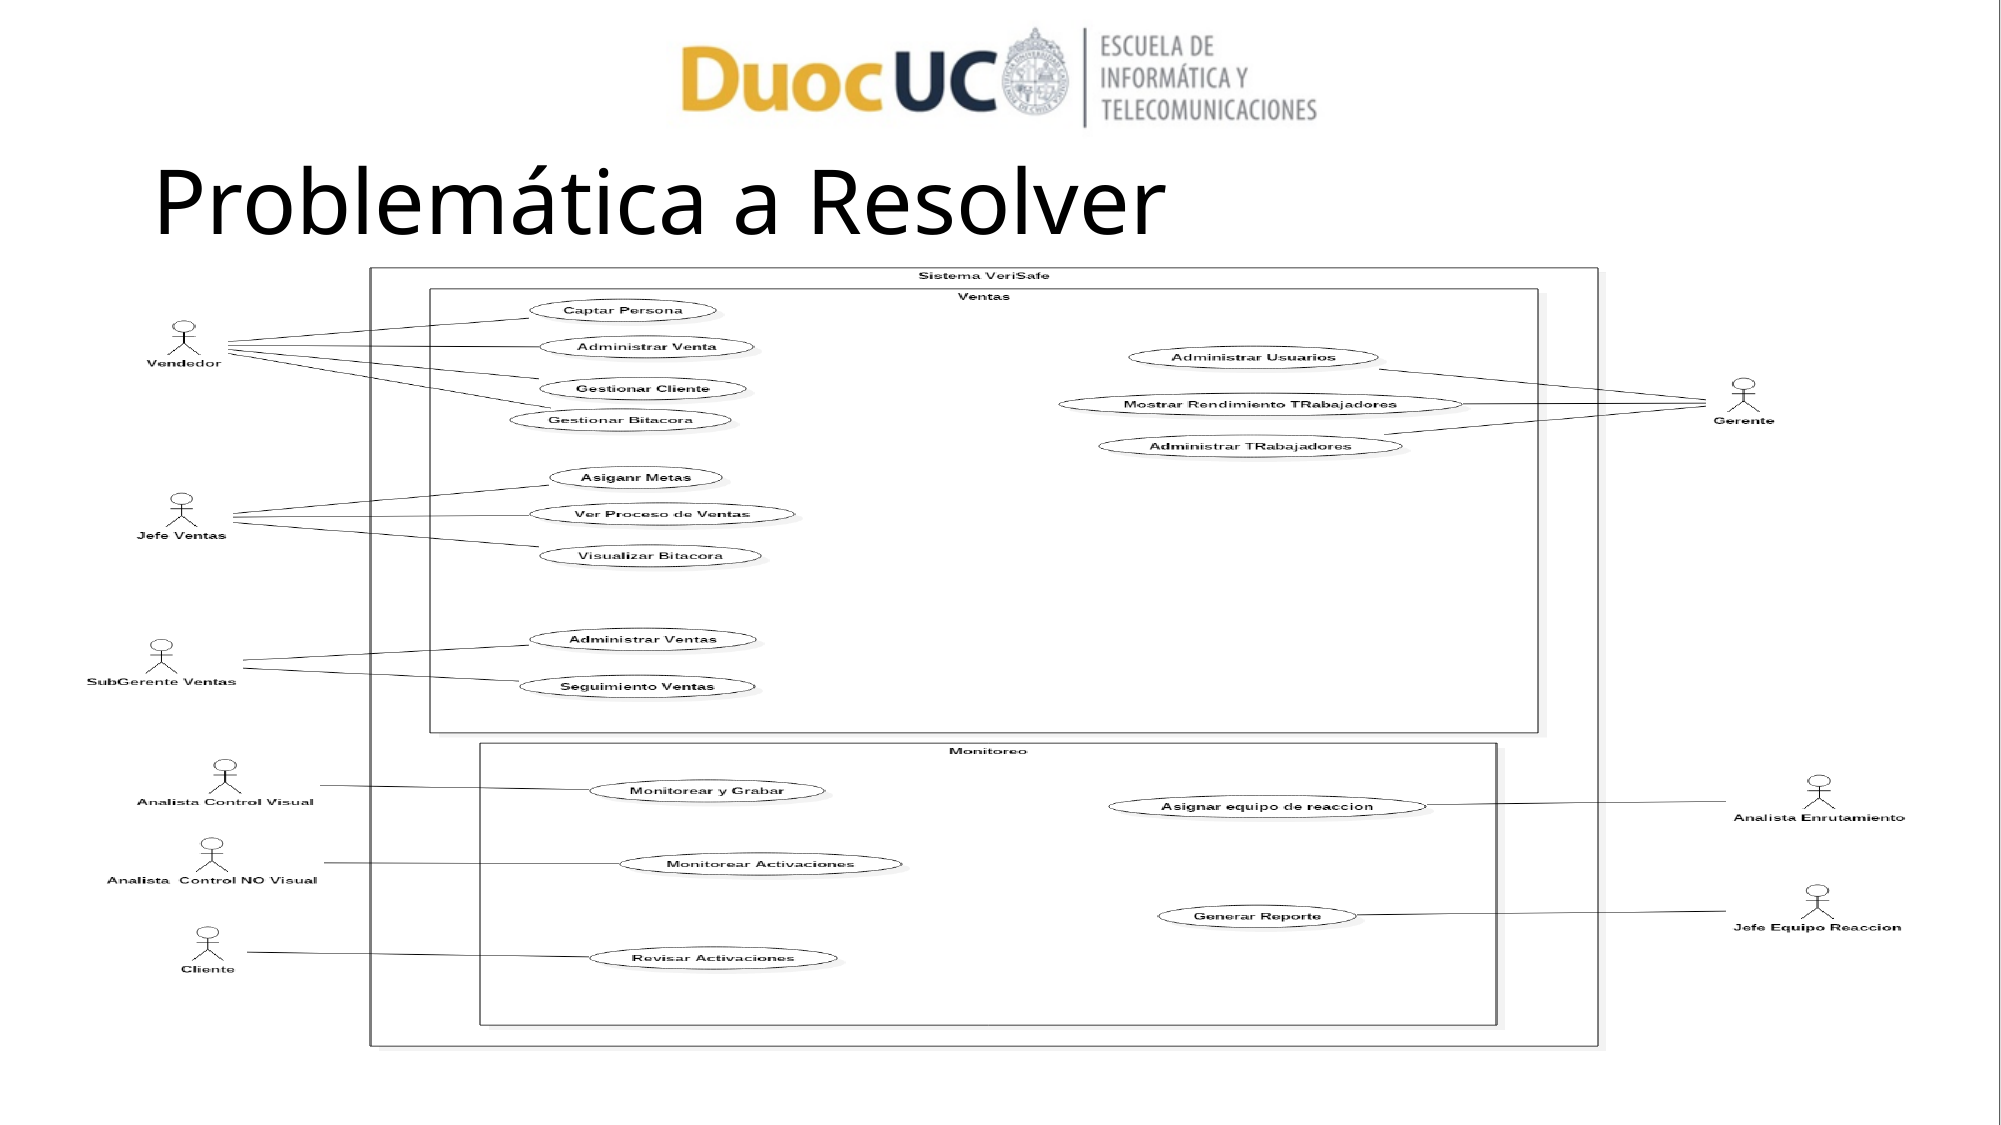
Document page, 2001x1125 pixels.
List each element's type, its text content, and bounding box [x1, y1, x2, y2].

picture [0, 0, 2001, 1125]
title Problemática a Resolver [137, 148, 1863, 261]
